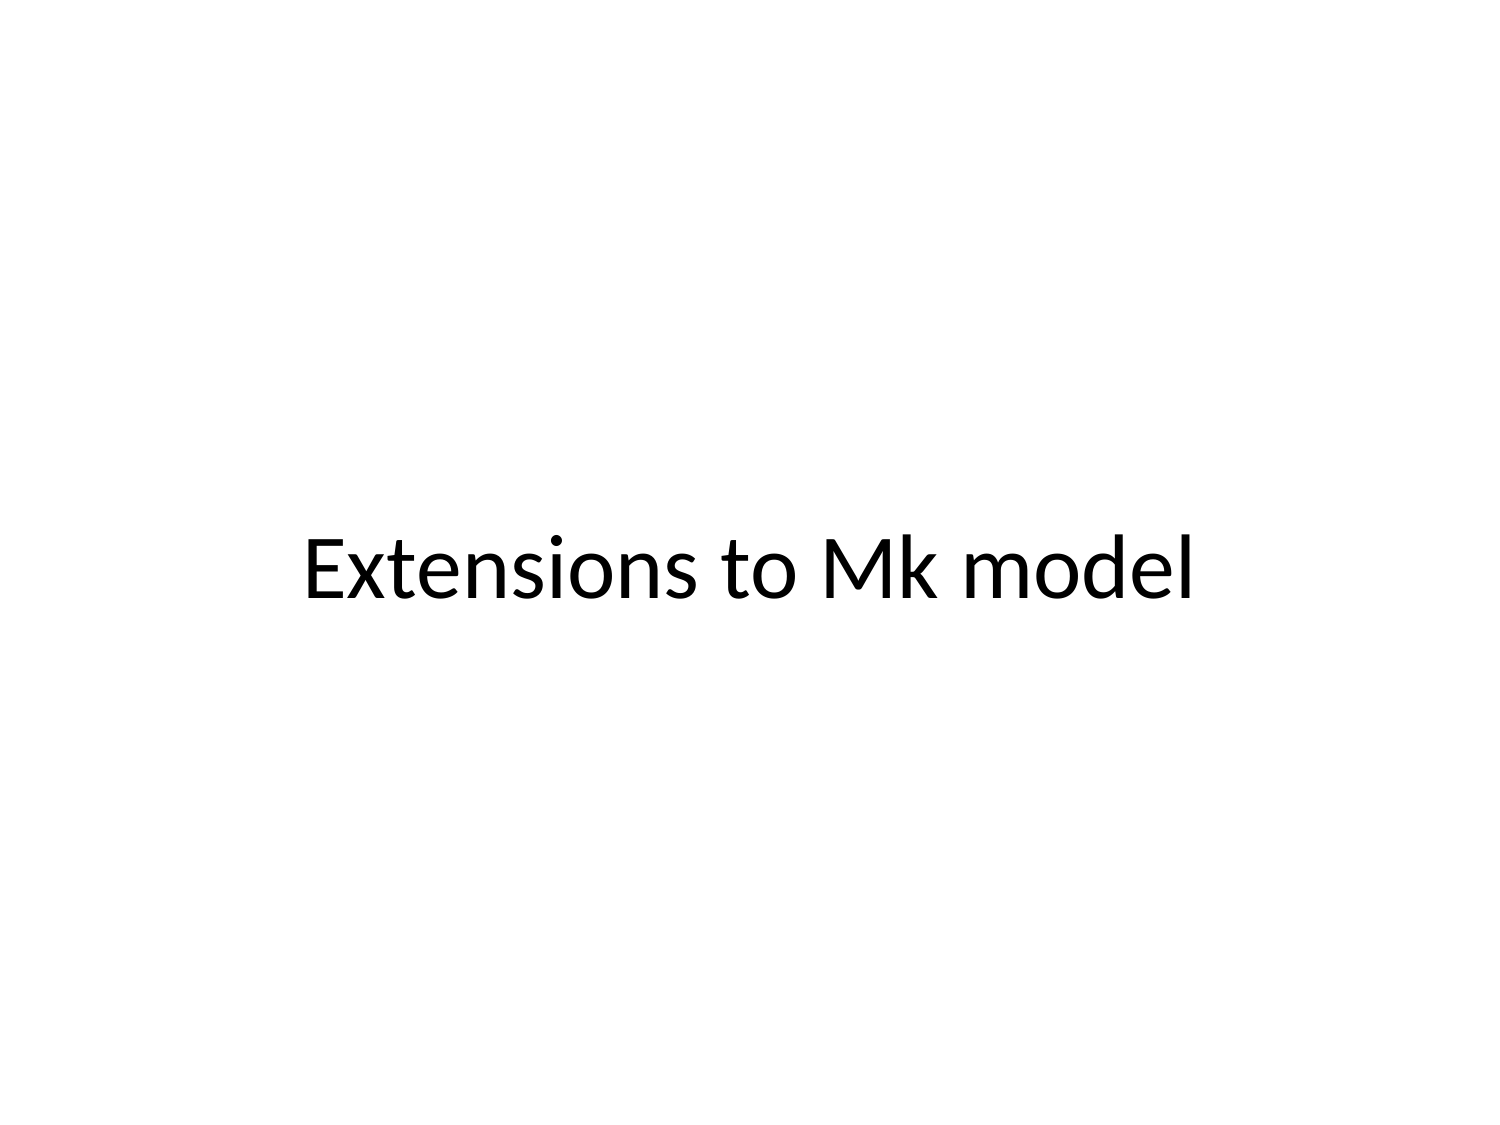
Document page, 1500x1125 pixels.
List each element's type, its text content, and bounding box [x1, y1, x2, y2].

text_box Extensions to Mk model [24, 499, 1475, 624]
